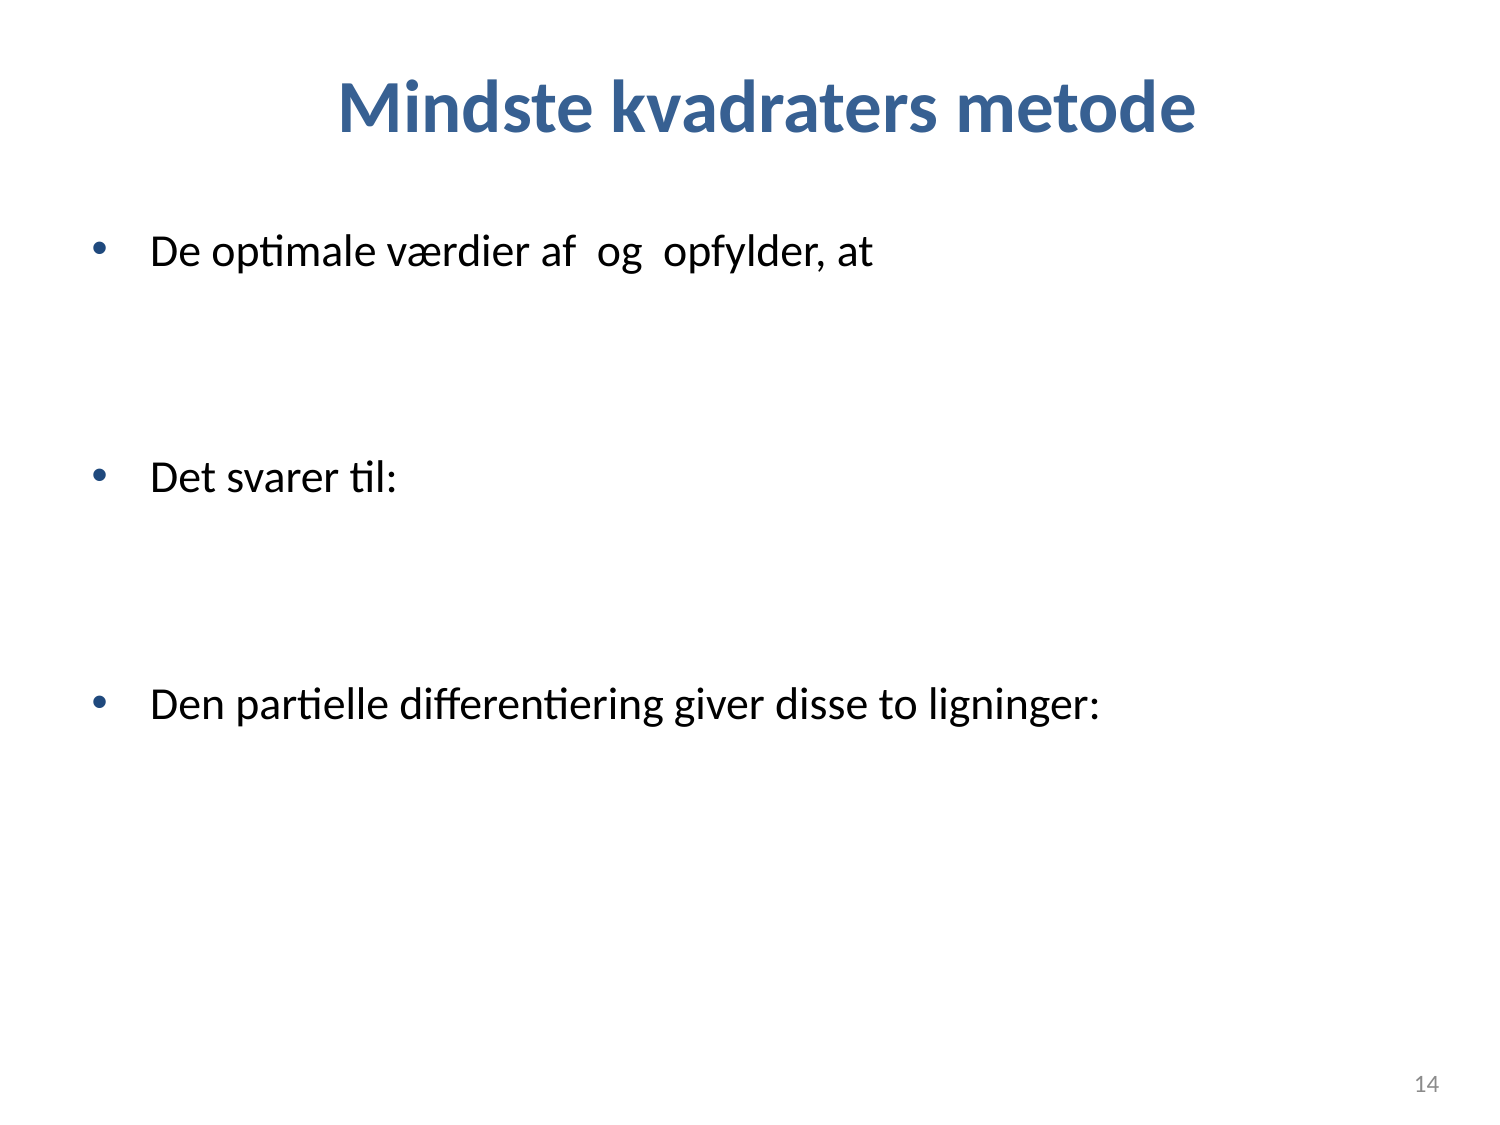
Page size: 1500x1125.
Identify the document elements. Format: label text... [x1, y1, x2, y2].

slide_number 14 [1104, 1058, 1455, 1107]
title Mindste kvadraters metode [76, 45, 1459, 161]
